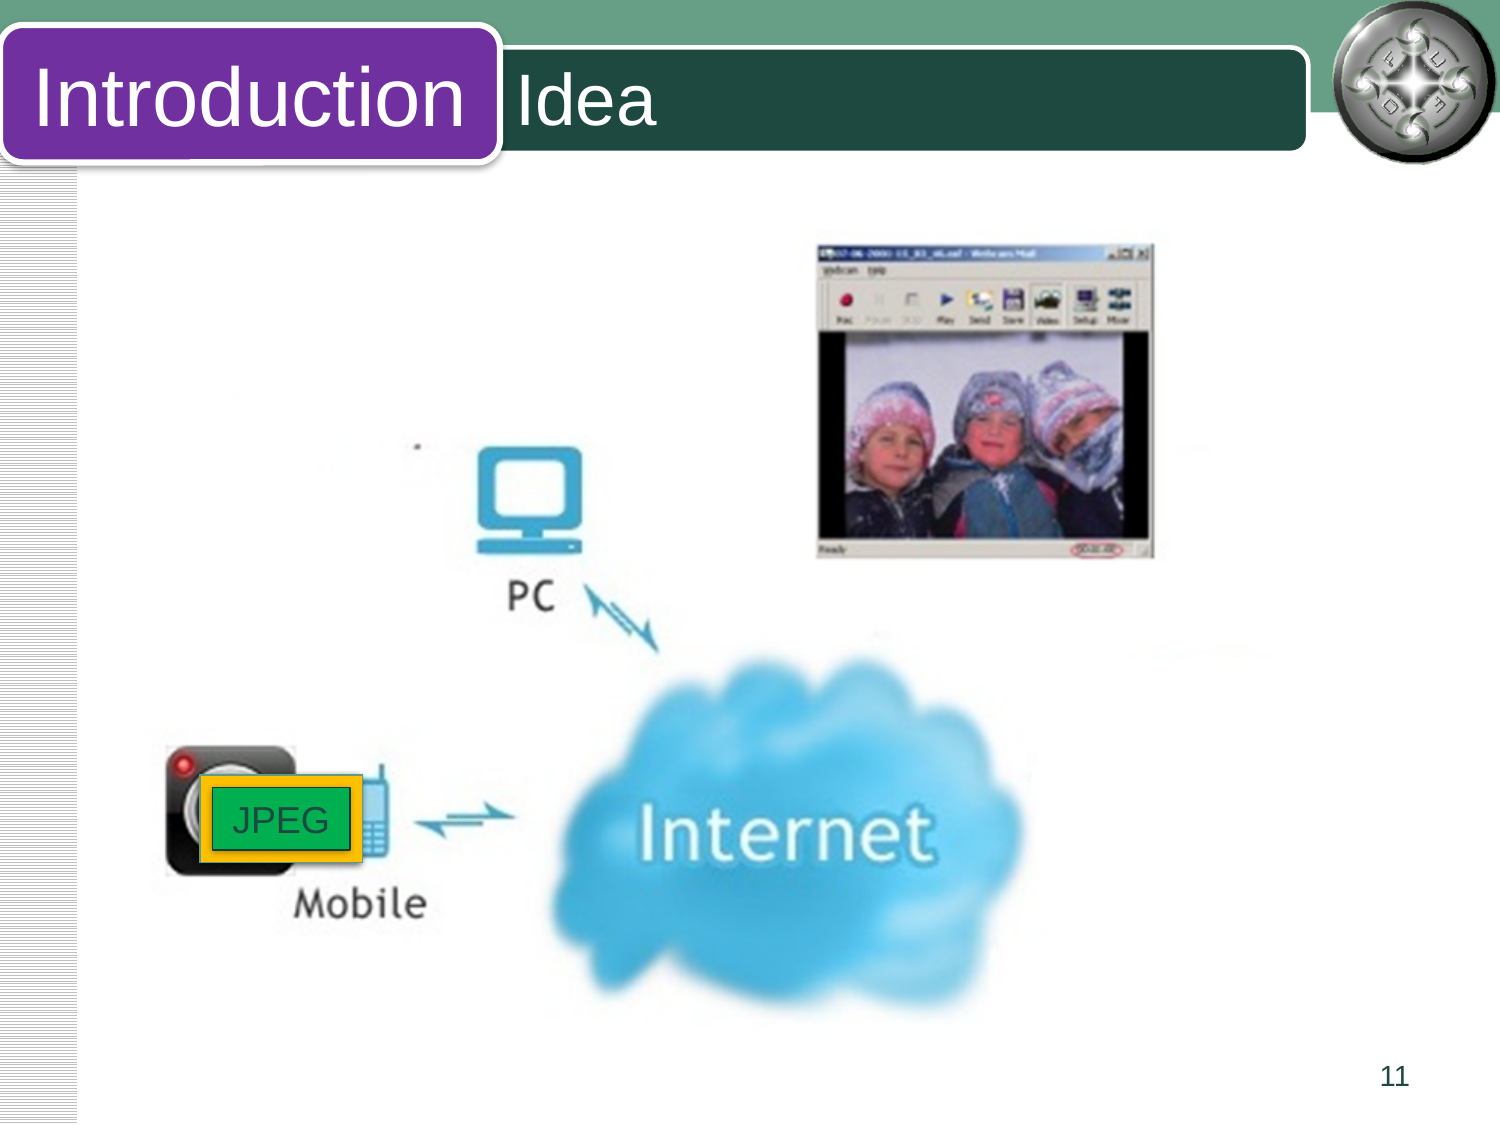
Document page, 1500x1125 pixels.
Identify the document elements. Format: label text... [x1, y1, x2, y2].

picture [149, 229, 1413, 1063]
text_box Introduction [0, 21, 504, 166]
picture [1312, 0, 1500, 201]
slide_number 11 [1074, 1049, 1426, 1103]
title Idea [508, 49, 1307, 143]
